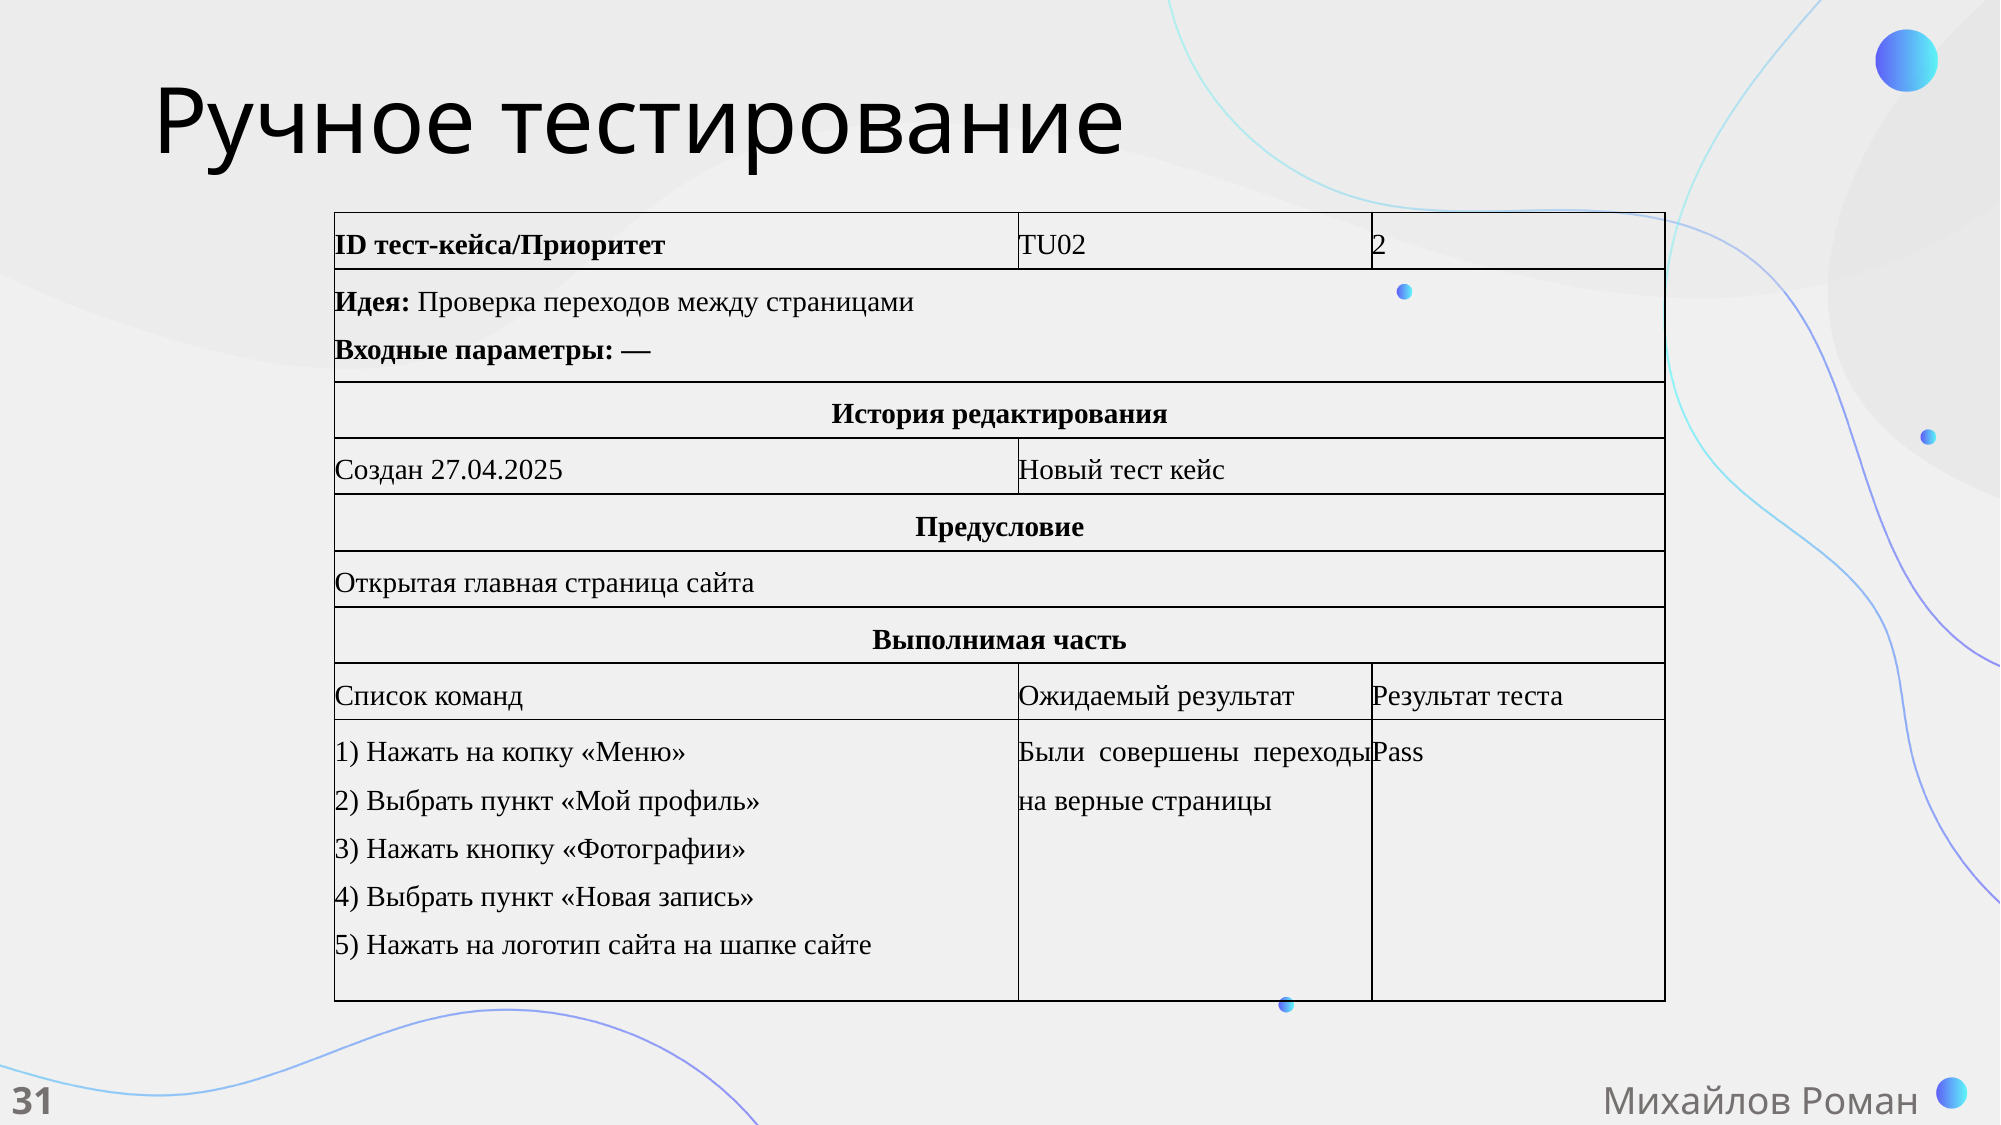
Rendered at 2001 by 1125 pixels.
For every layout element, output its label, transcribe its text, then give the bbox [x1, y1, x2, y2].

table_cell Pass [1373, 720, 1664, 1000]
table_cell 1) Нажать на копку «Меню» 2) Выбрать пункт «Мой профиль» 3) Нажать кнопку «Фотографии» 4) Выбрать пункт «Новая запись» 5) Нажать на логотип сайта на шапке сайте [335, 720, 1018, 1000]
table_header 31 [0, 1067, 352, 1125]
table_header ID тест-кейса/Приоритет [335, 213, 1018, 268]
table_header Михайлов Роман [352, 1067, 1935, 1125]
table_header TU02 [1019, 213, 1371, 268]
table_cell Идея: Проверка переходов между страницами Входные параметры: — [335, 270, 1664, 381]
table_cell Создан 27.04.2025 [335, 439, 1018, 493]
table_cell Результат теста [1373, 664, 1664, 719]
table_cell История редактирования [335, 383, 1664, 437]
table_cell Предусловие [335, 495, 1664, 550]
title Ручное тестирование [137, 59, 1863, 188]
table_cell Были совершены переходы на верные страницы [1019, 720, 1371, 1000]
table_cell Список команд [335, 664, 1018, 719]
picture [0, 0, 2000, 1125]
table_cell Ожидаемый результат [1019, 664, 1371, 719]
table_cell Новый тест кейс [1019, 439, 1664, 493]
table_cell Открытая главная страница сайта [335, 552, 1664, 606]
table_header 2 [1373, 213, 1664, 268]
table_cell Выполнимая часть [335, 608, 1664, 662]
